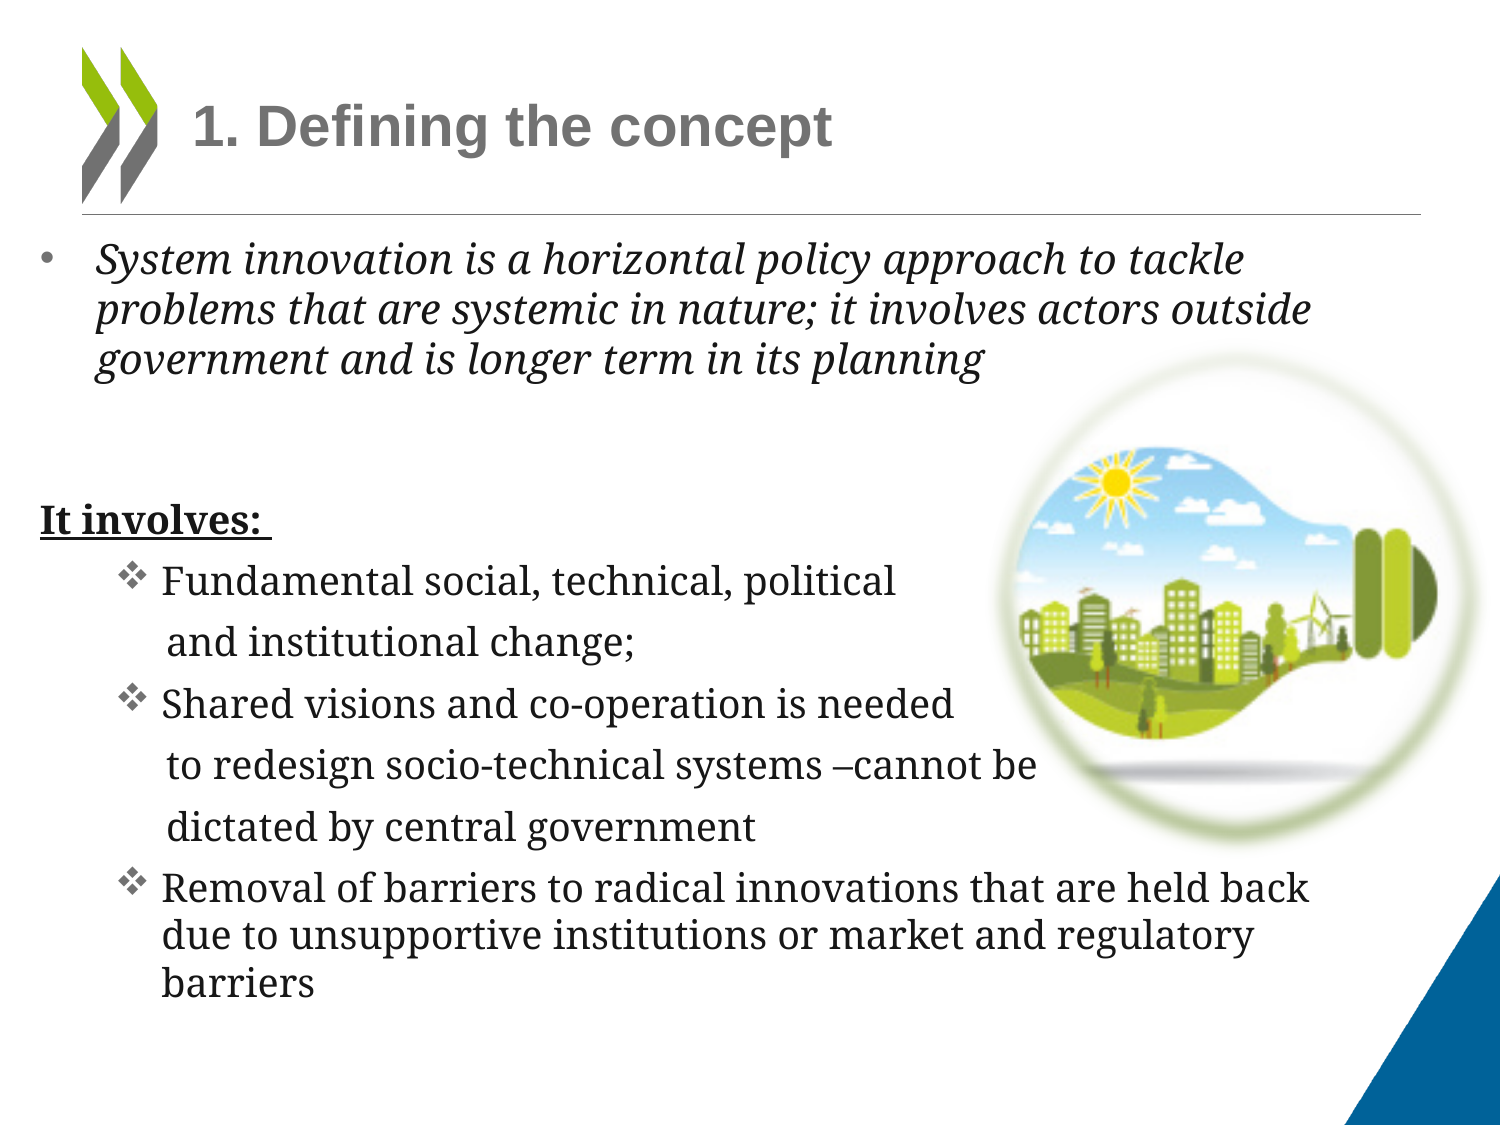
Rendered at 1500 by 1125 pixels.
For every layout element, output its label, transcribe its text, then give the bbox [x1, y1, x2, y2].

title 1. Defining the concept [177, 38, 1500, 207]
picture [1344, 874, 1500, 1125]
list System innovation is a horizontal policy approach to tackle problems that are systemic in nature; it involves actors outside government and is longer term in its planning It involves: Fundamental social, technical, political and institutional change; Shared visions and co-operation is needed to redesign socio-technical systems –cannot be dictated by central government Removal of barriers to radical innovations that are held back due to unsupportive institutions or market and regulatory barriers [24, 224, 1374, 1025]
picture [987, 337, 1488, 847]
